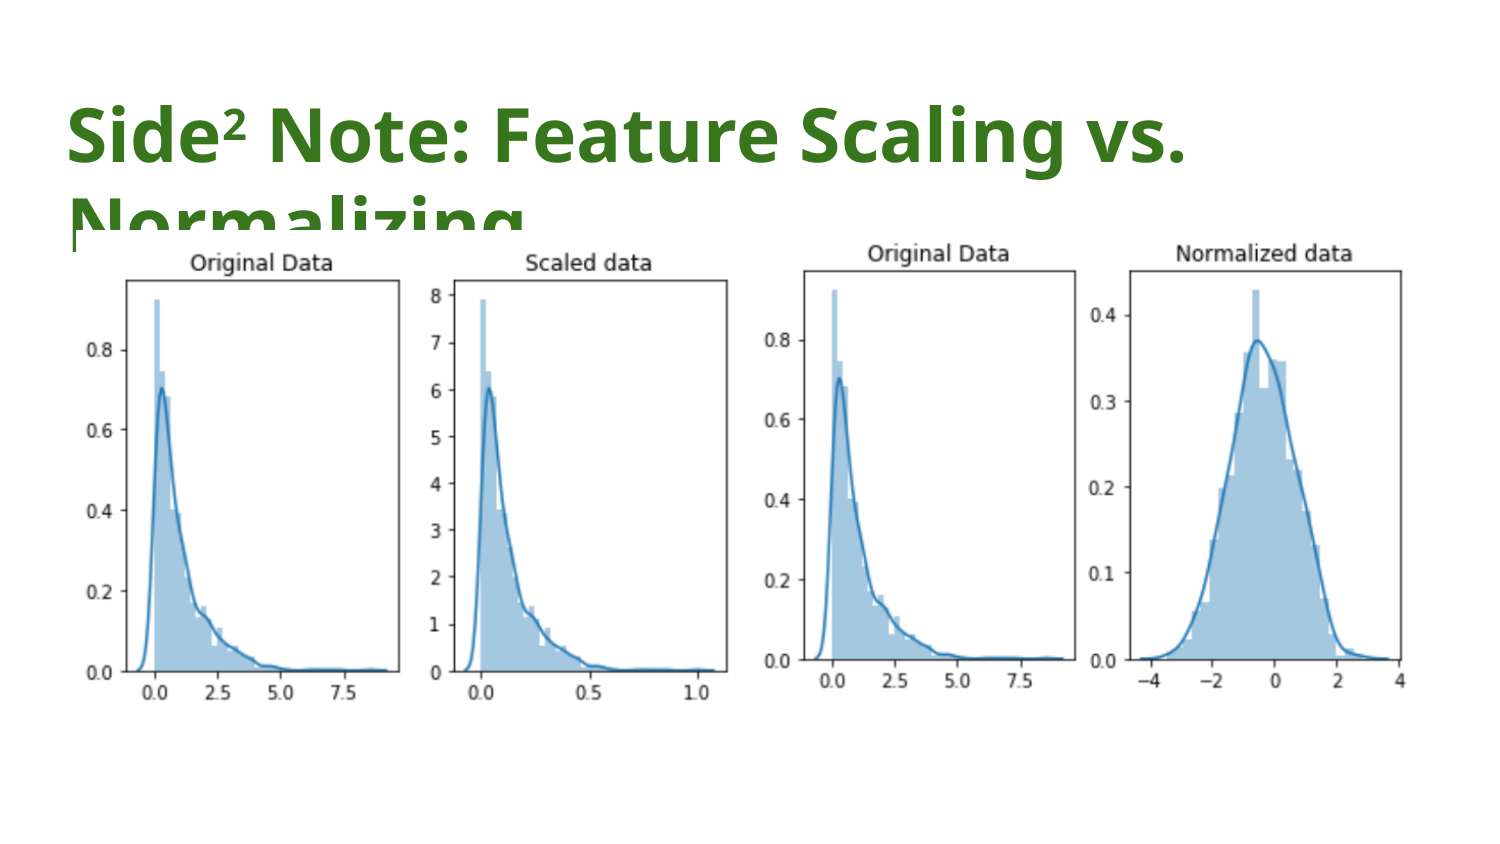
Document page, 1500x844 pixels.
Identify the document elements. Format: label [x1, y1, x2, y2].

title [51, 72, 1449, 167]
picture [76, 230, 1424, 719]
